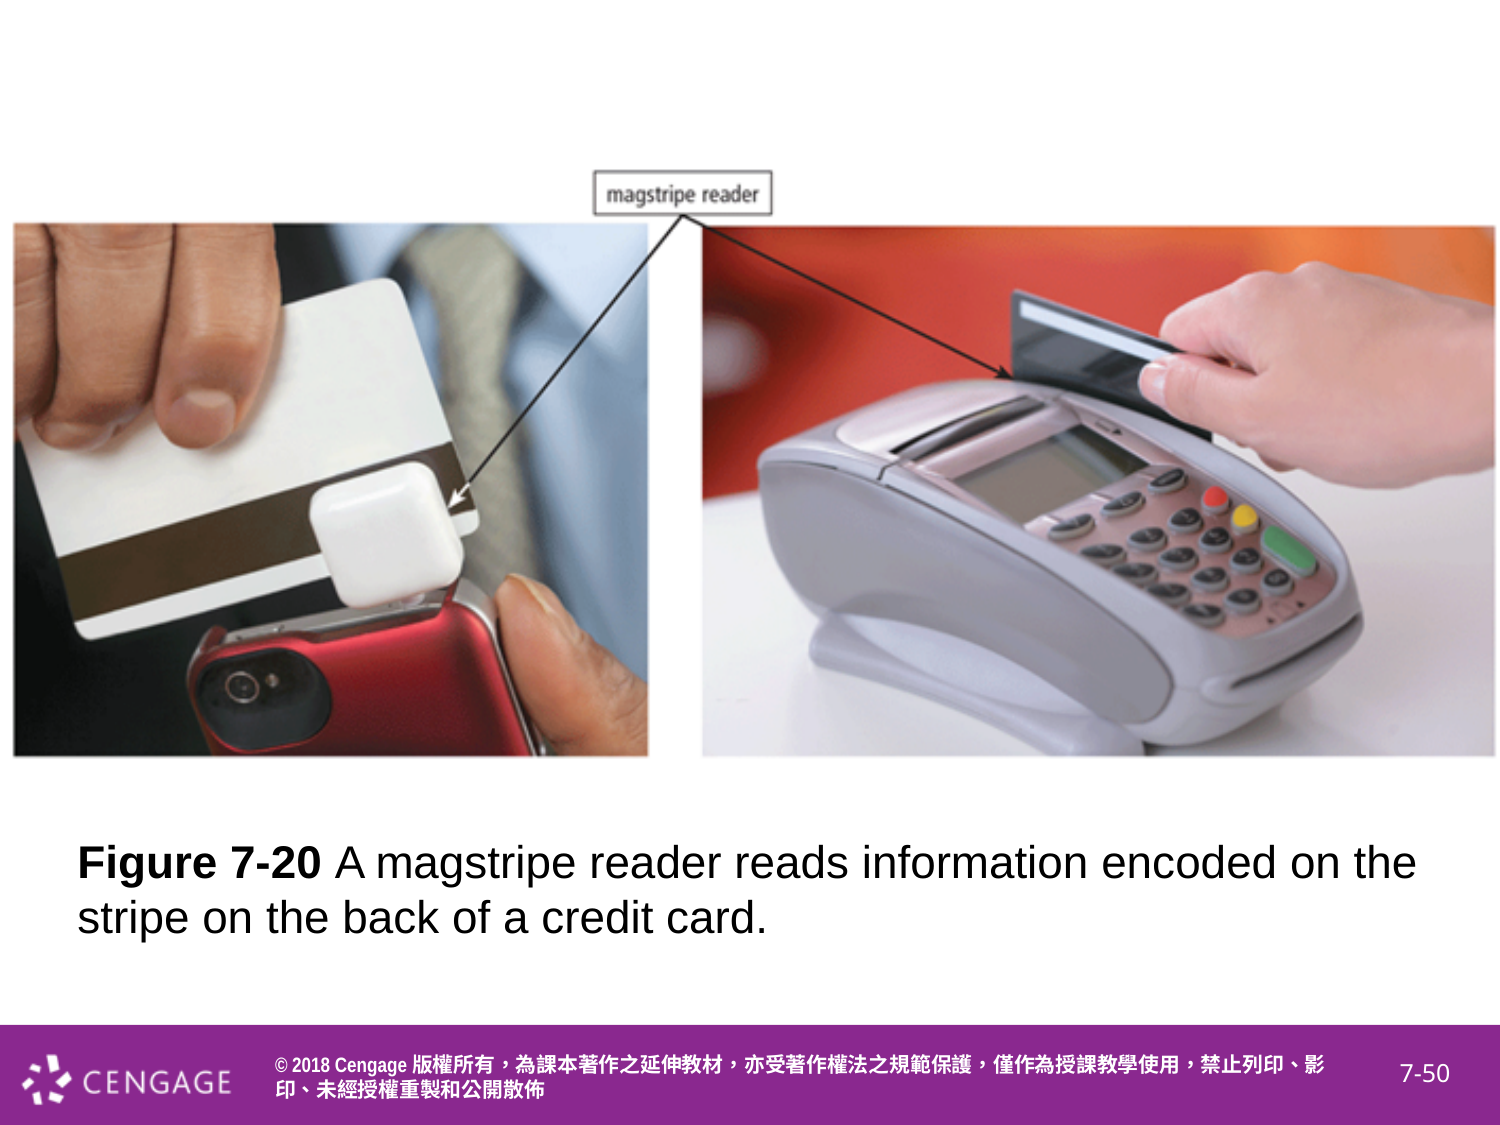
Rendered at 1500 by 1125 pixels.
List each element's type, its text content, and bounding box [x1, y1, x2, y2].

picture [3, 162, 1500, 763]
list Figure 7-20 A magstripe reader reads information encoded on the stripe on the back of a credit card. [62, 825, 1475, 988]
picture [12, 1045, 236, 1113]
